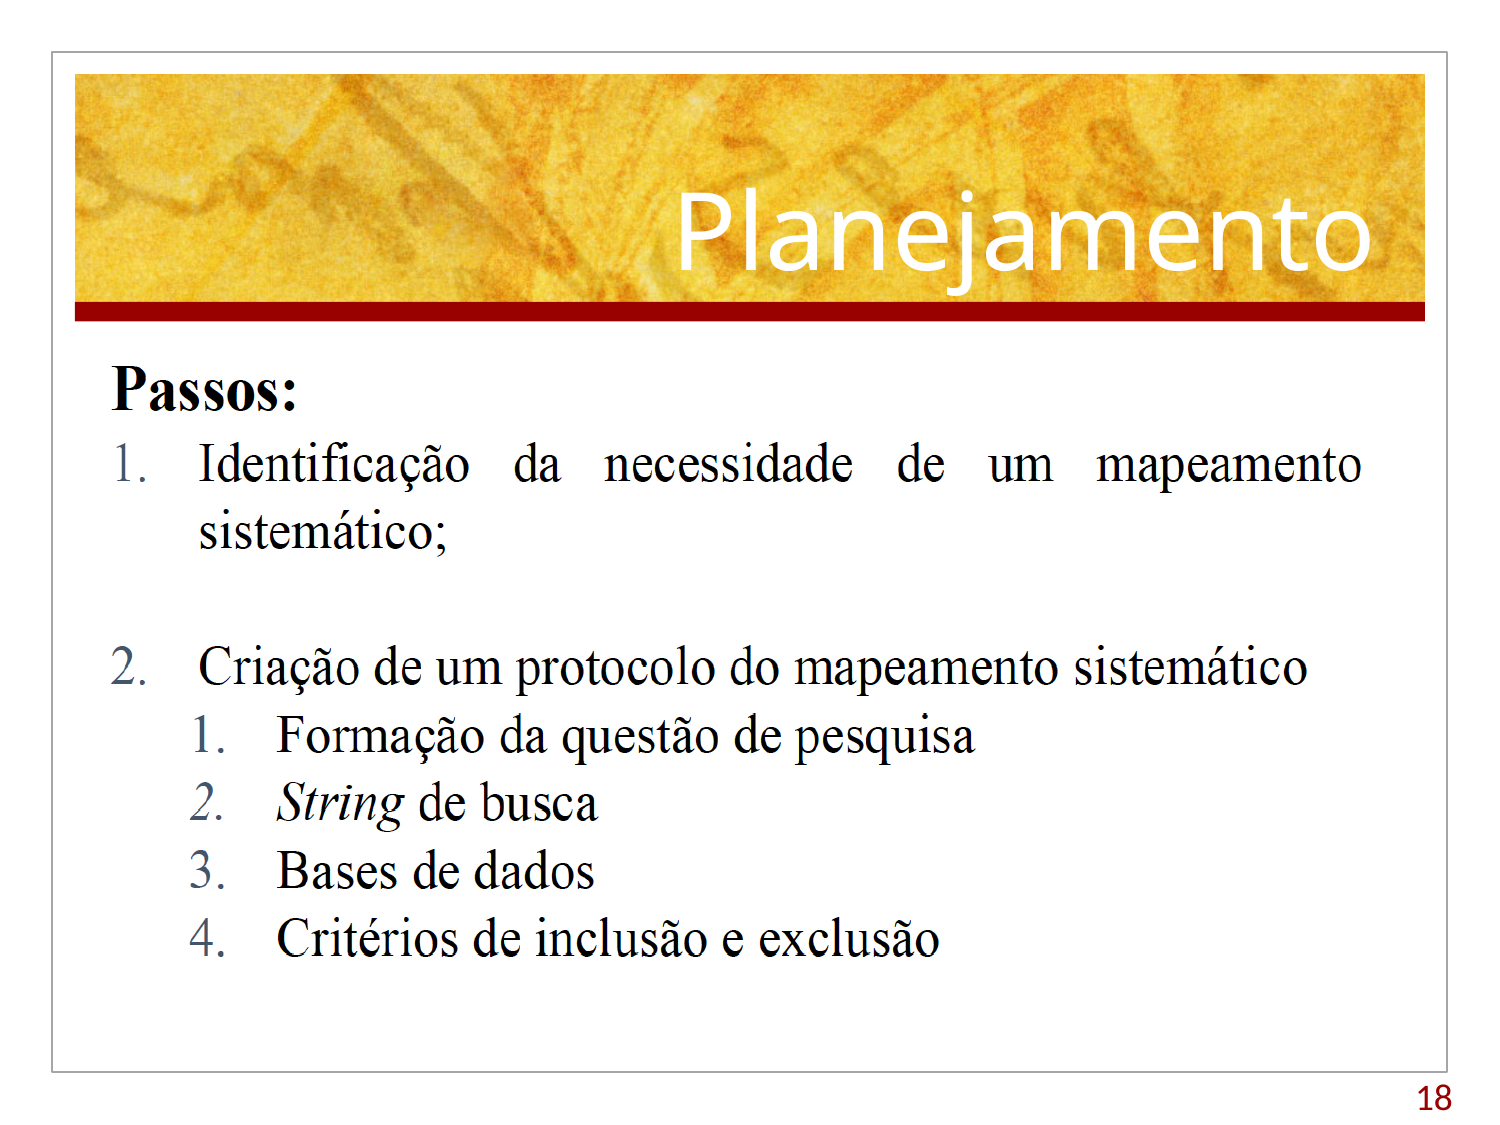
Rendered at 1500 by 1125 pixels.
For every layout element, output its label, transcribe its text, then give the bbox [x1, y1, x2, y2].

title Planejamento [108, 74, 1392, 292]
picture [75, 74, 1425, 301]
picture [74, 330, 1426, 1051]
slide_number 18 [1400, 1065, 1488, 1125]
